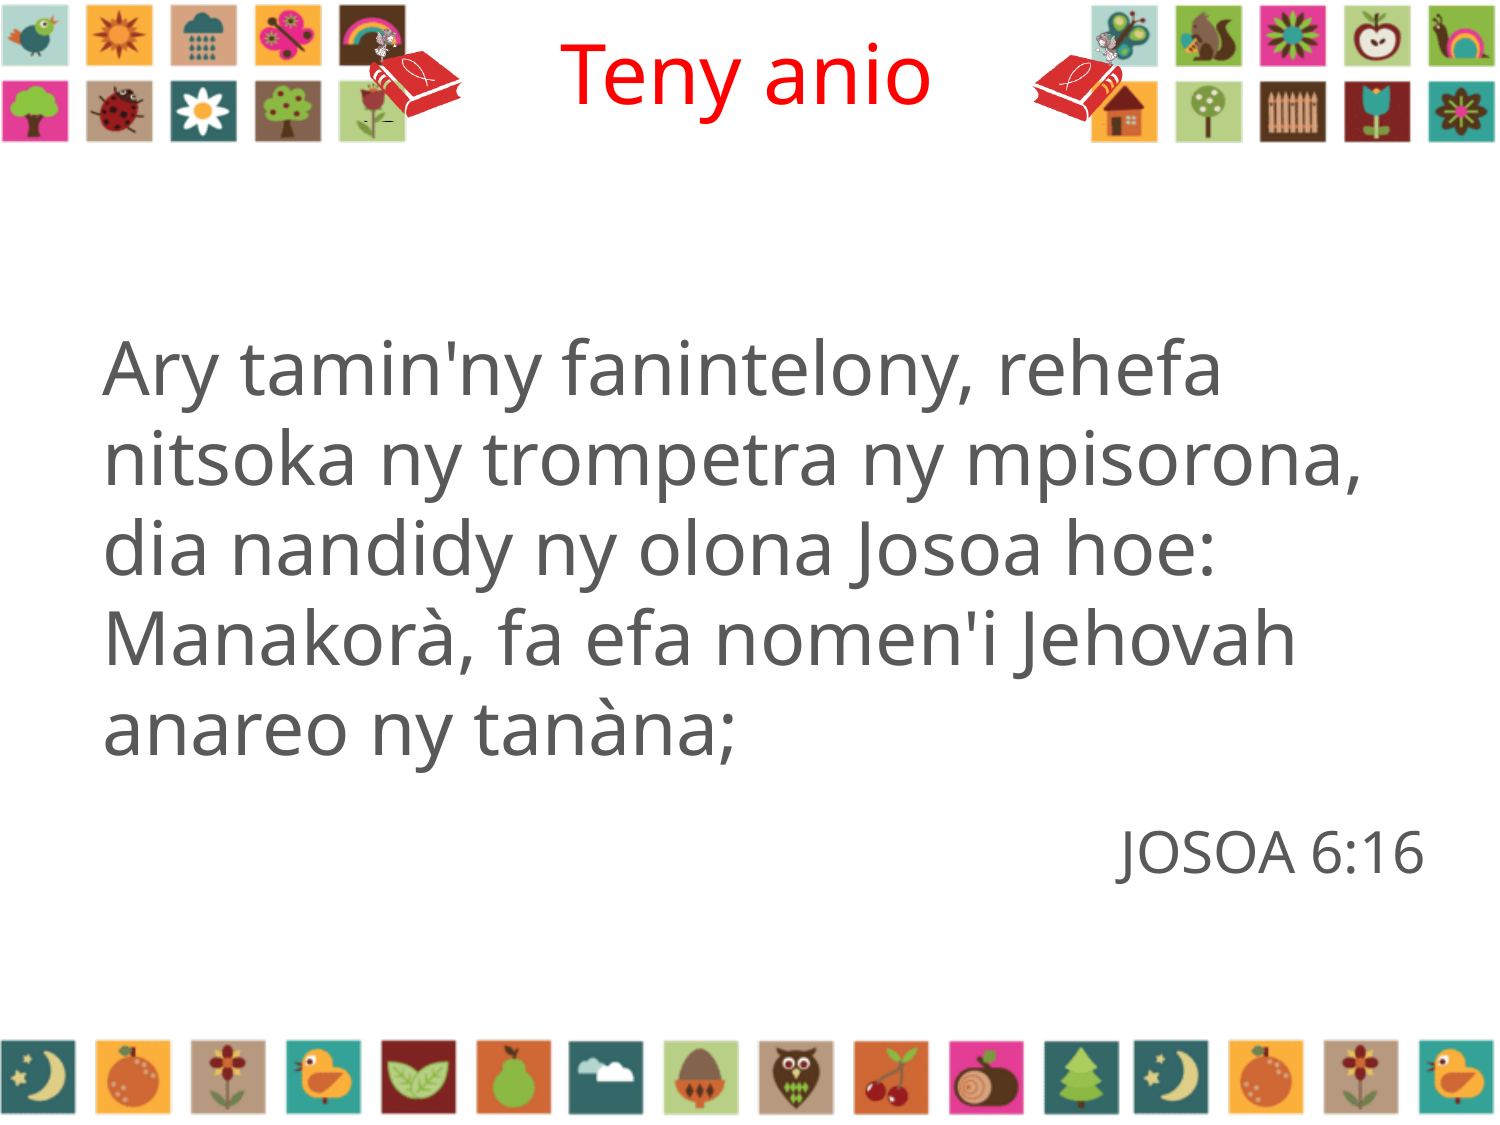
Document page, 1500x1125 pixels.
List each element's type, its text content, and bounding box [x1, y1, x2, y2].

picture [0, 3, 494, 150]
text_box JOSOA 6:16 [808, 807, 1441, 893]
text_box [0, 1028, 1500, 1118]
picture [1000, 3, 1500, 150]
text_box Teny anio [492, 13, 1078, 129]
text_box Ary tamin'ny fanintelony, rehefa nitsoka ny trompetra ny mpisorona, dia nandidy ny olona Josoa hoe: Manakorà, fa efa nomen'i Jehovah anareo ny tanàna; [87, 313, 1435, 779]
